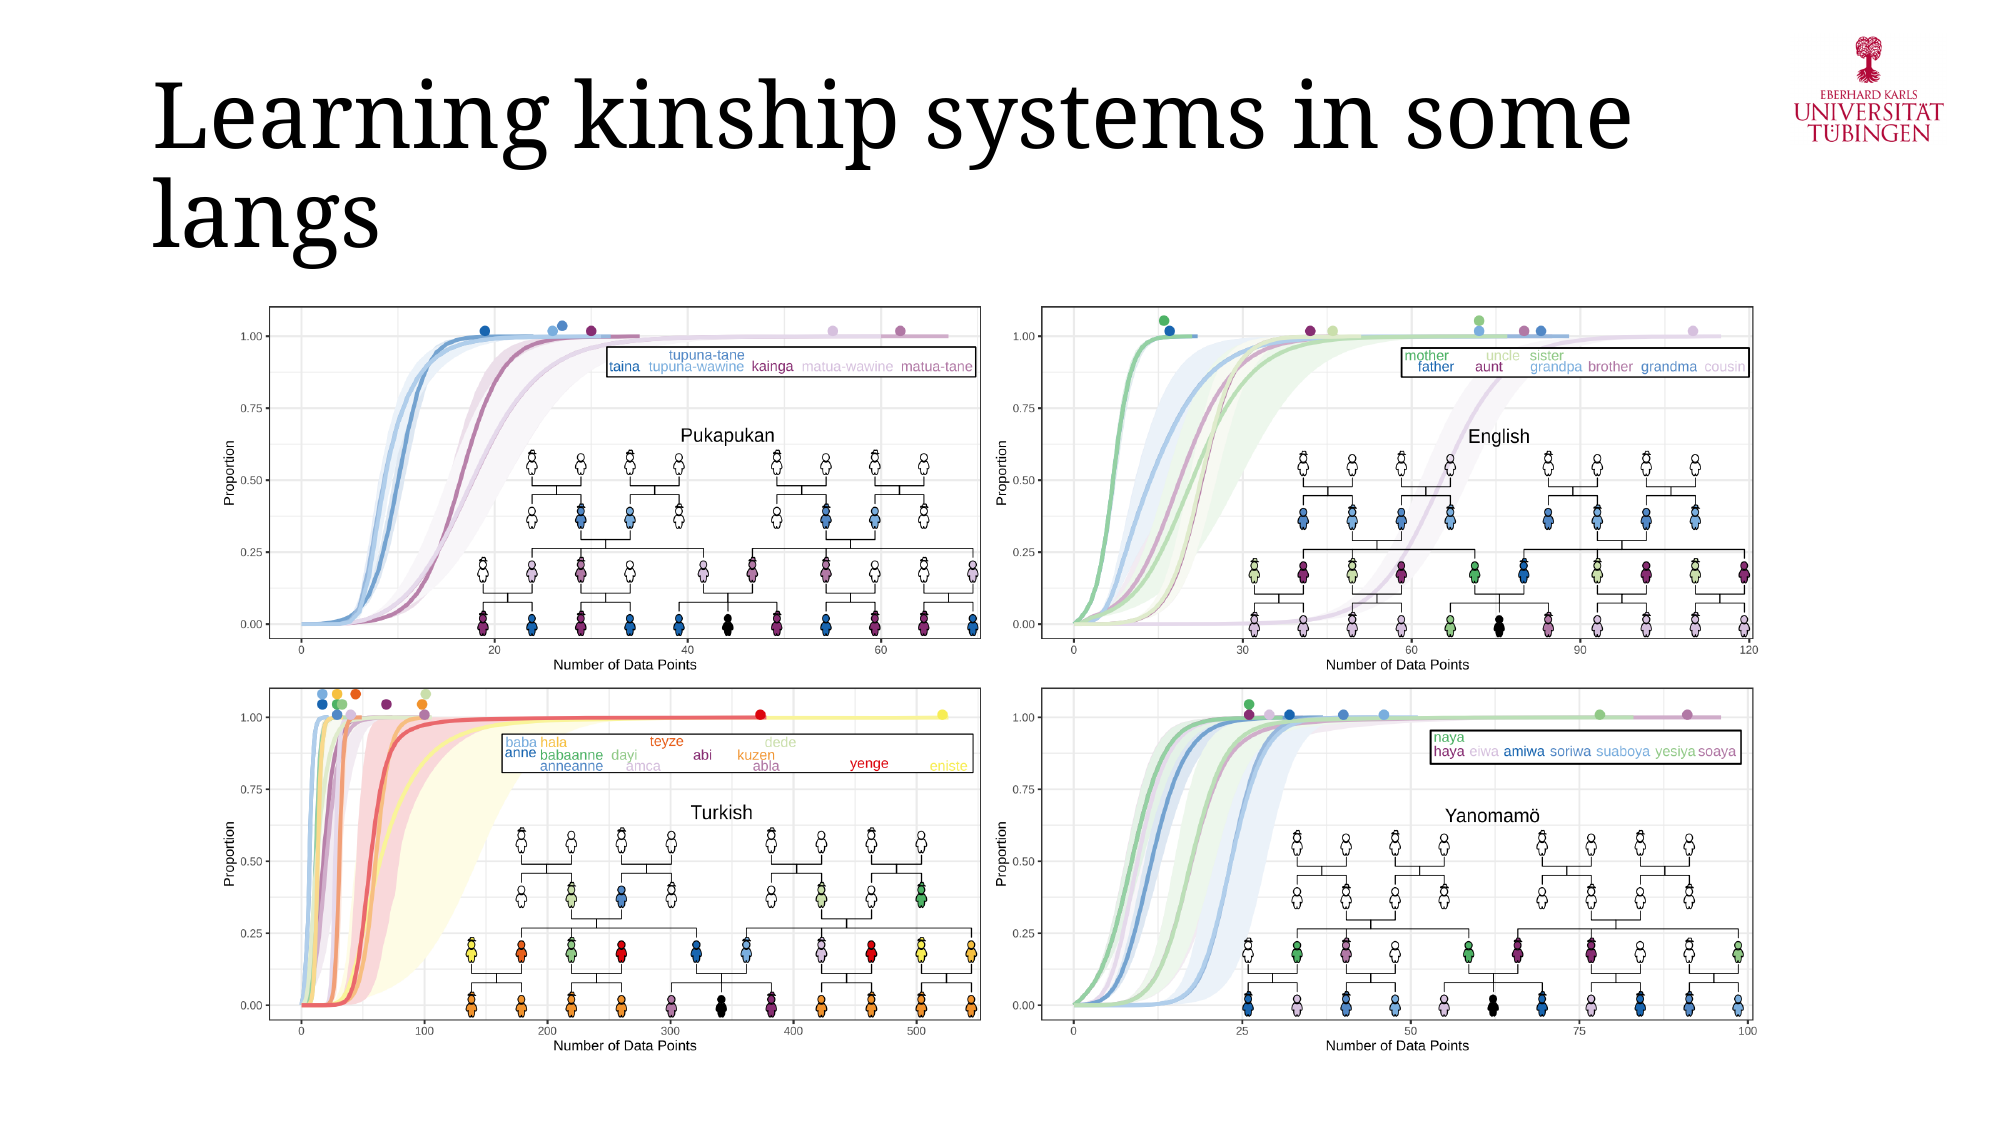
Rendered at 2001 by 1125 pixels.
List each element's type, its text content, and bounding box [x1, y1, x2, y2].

picture [206, 284, 1777, 1066]
picture [1790, 33, 1947, 145]
title Learning kinship systems in some langs [137, 59, 1863, 278]
